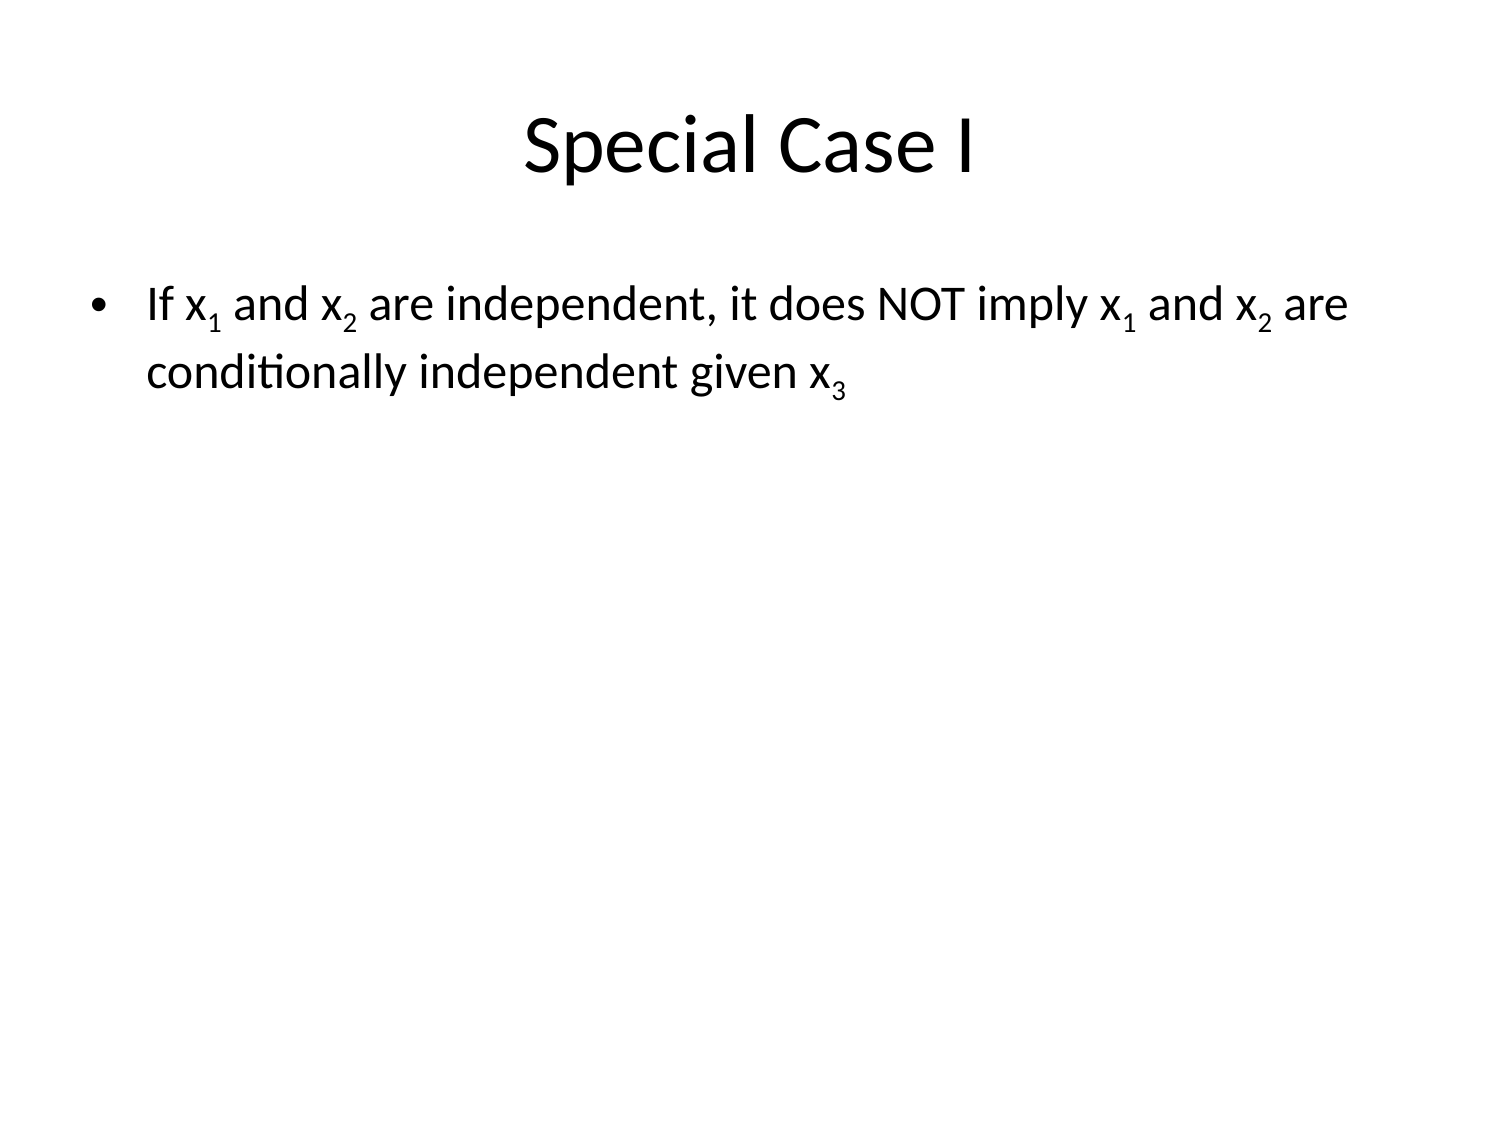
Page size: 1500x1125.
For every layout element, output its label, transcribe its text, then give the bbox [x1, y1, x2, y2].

list If x1 and x2 are independent, it does NOT imply x1 and x2 are conditionally independent given x3 [75, 262, 1425, 1005]
title Special Case I [75, 45, 1425, 233]
